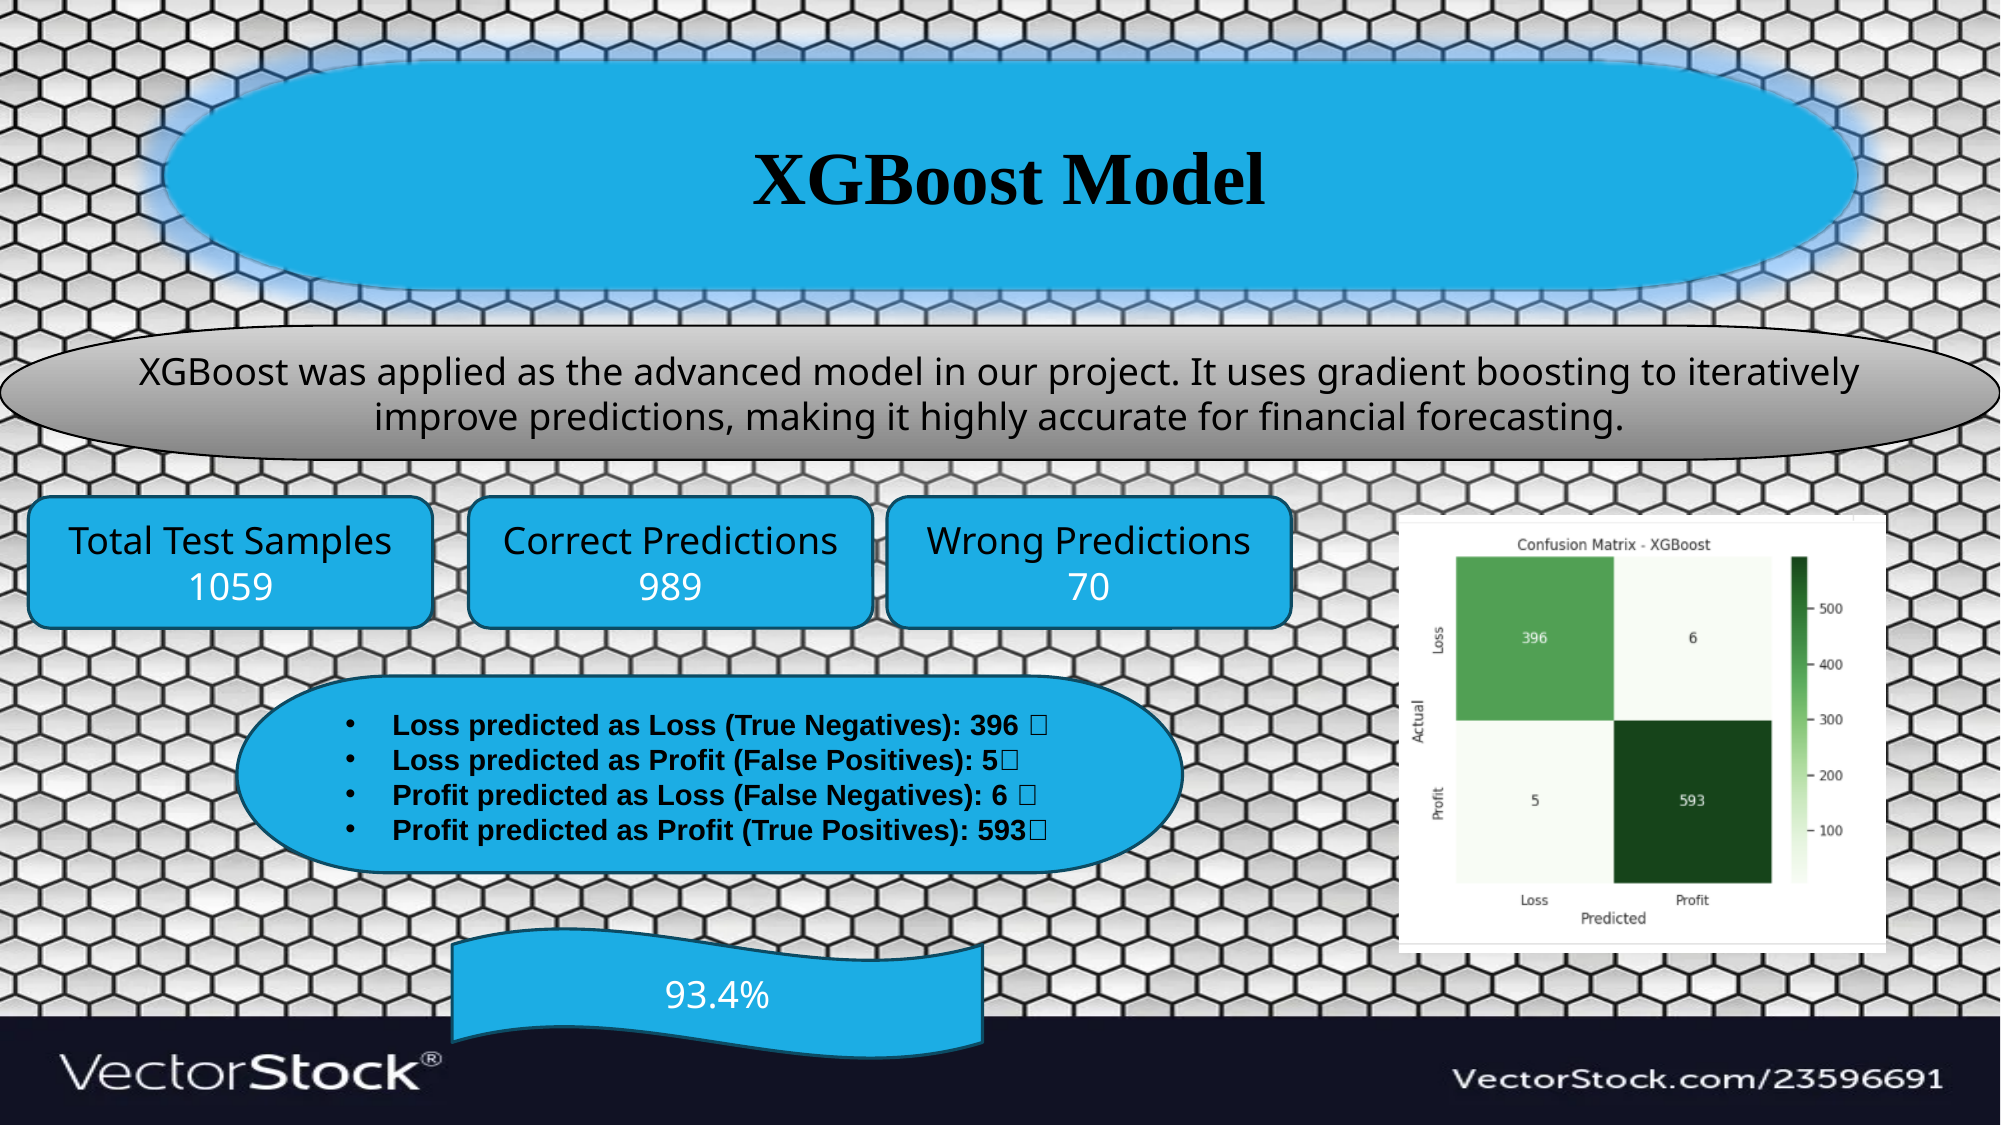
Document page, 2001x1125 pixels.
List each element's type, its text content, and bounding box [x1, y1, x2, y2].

text_box XGBoost Model [167, 63, 1855, 288]
text_box [235, 674, 1130, 867]
picture [0, 0, 2001, 1125]
text_box Loss predicted as Loss (True Negatives): 396 ✅ Loss predicted as Profit (False Positives): 5❌ Profit predicted as Loss (False Negatives): 6 ❌ Profit predicted as Profit (True Positives): 593✅ [330, 698, 1147, 889]
text_box [1147, 709, 1185, 840]
text_box XGBoost was applied as the advanced model in our project. It uses gradient boosting to iteratively improve predictions, making it highly accurate for financial forecasting. [0, 324, 2000, 461]
text_box Total Test Samples 1059 [26, 495, 435, 630]
text_box Wrong Predictions 70 [885, 495, 1293, 630]
text_box Correct Predictions 989 [466, 495, 875, 630]
text_box 93.4% [450, 927, 985, 1060]
